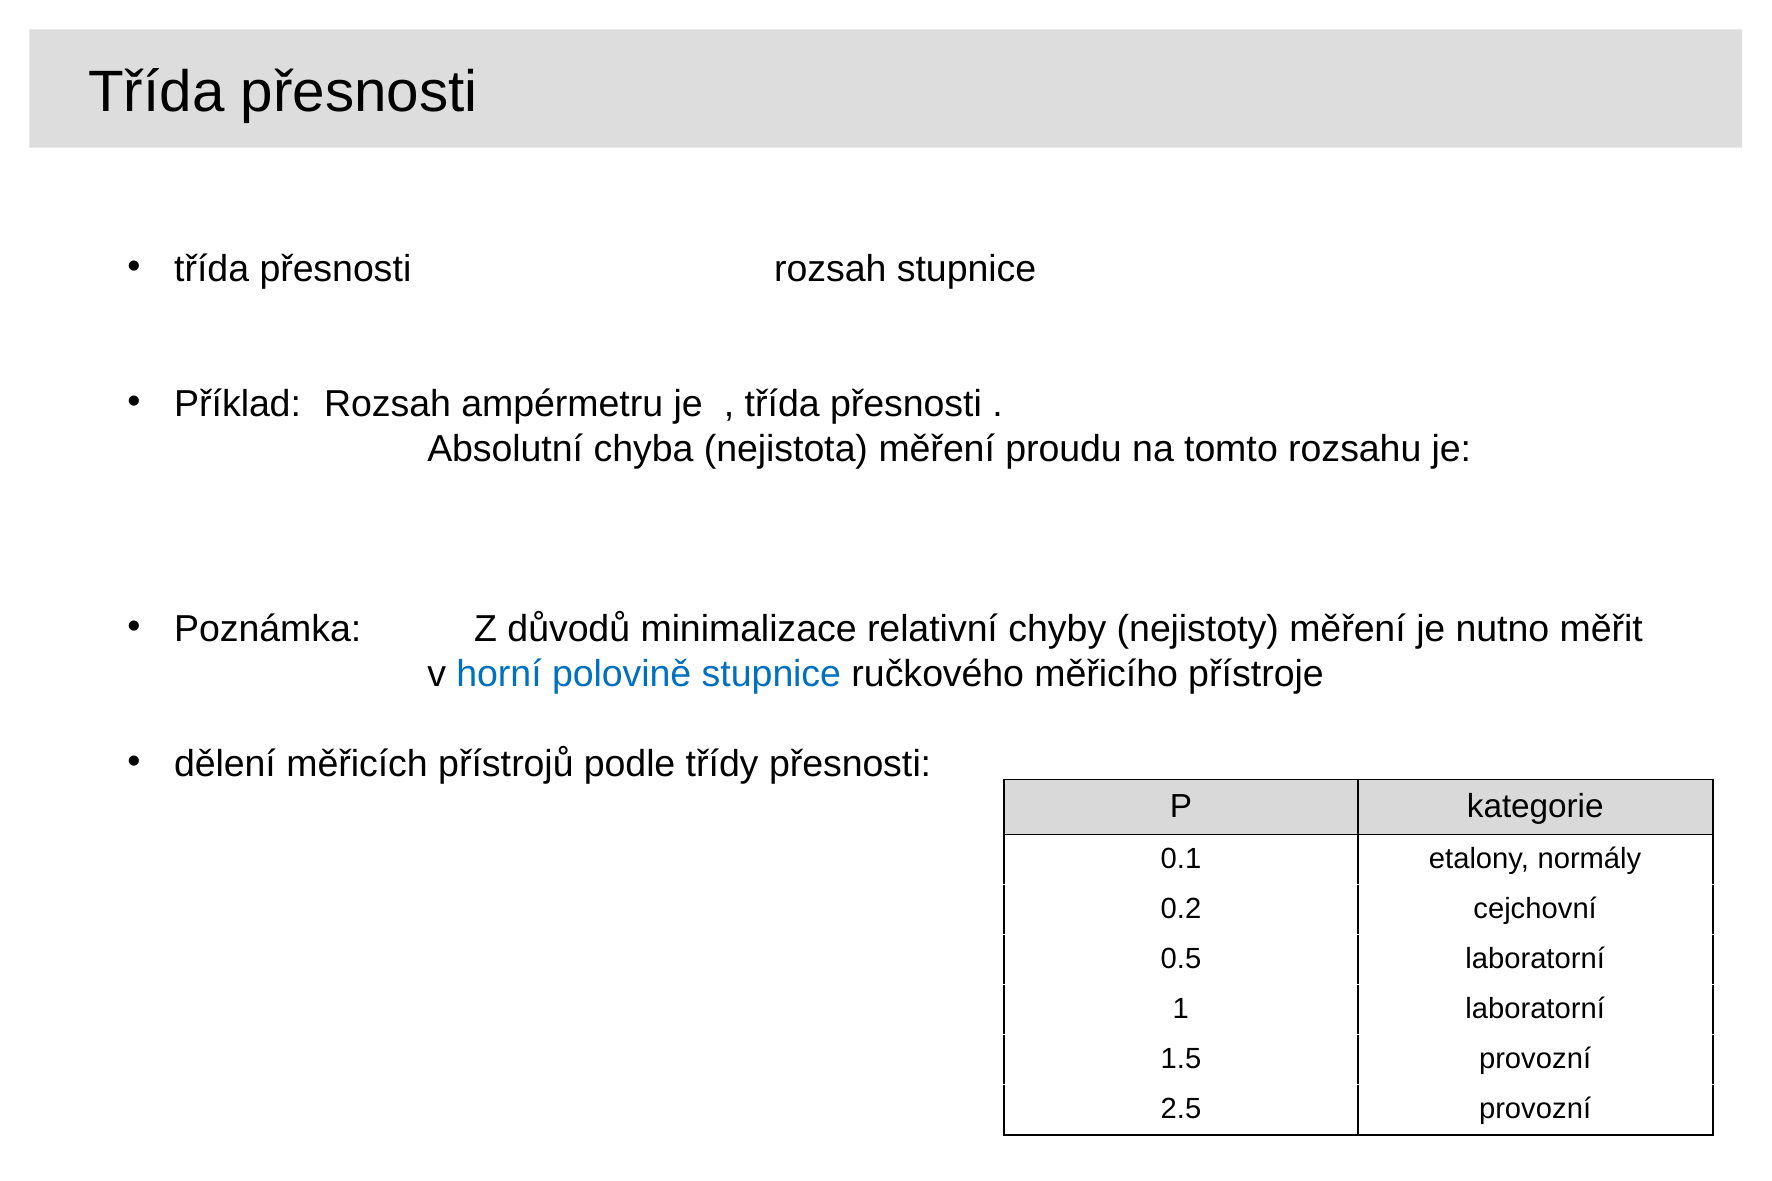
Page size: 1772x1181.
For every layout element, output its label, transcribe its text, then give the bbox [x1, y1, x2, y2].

table_header kategorie [1359, 780, 1712, 834]
table_cell 0.5 [1005, 935, 1357, 984]
table_cell cejchovní [1359, 885, 1712, 934]
text_box Třída přesnosti [29, 29, 1743, 148]
table_cell 1.5 [1005, 1035, 1357, 1084]
table_cell provozní [1359, 1085, 1712, 1134]
table_cell 1 [1005, 985, 1357, 1034]
table_cell laboratorní [1359, 985, 1712, 1034]
table_cell 0.2 [1005, 885, 1357, 934]
table_cell 0.1 [1005, 835, 1357, 884]
table_cell etalony, normály [1359, 835, 1712, 884]
table_header P [1005, 780, 1357, 834]
table_cell laboratorní [1359, 935, 1712, 984]
table_cell provozní [1359, 1035, 1712, 1084]
table_cell 2.5 [1005, 1085, 1357, 1134]
